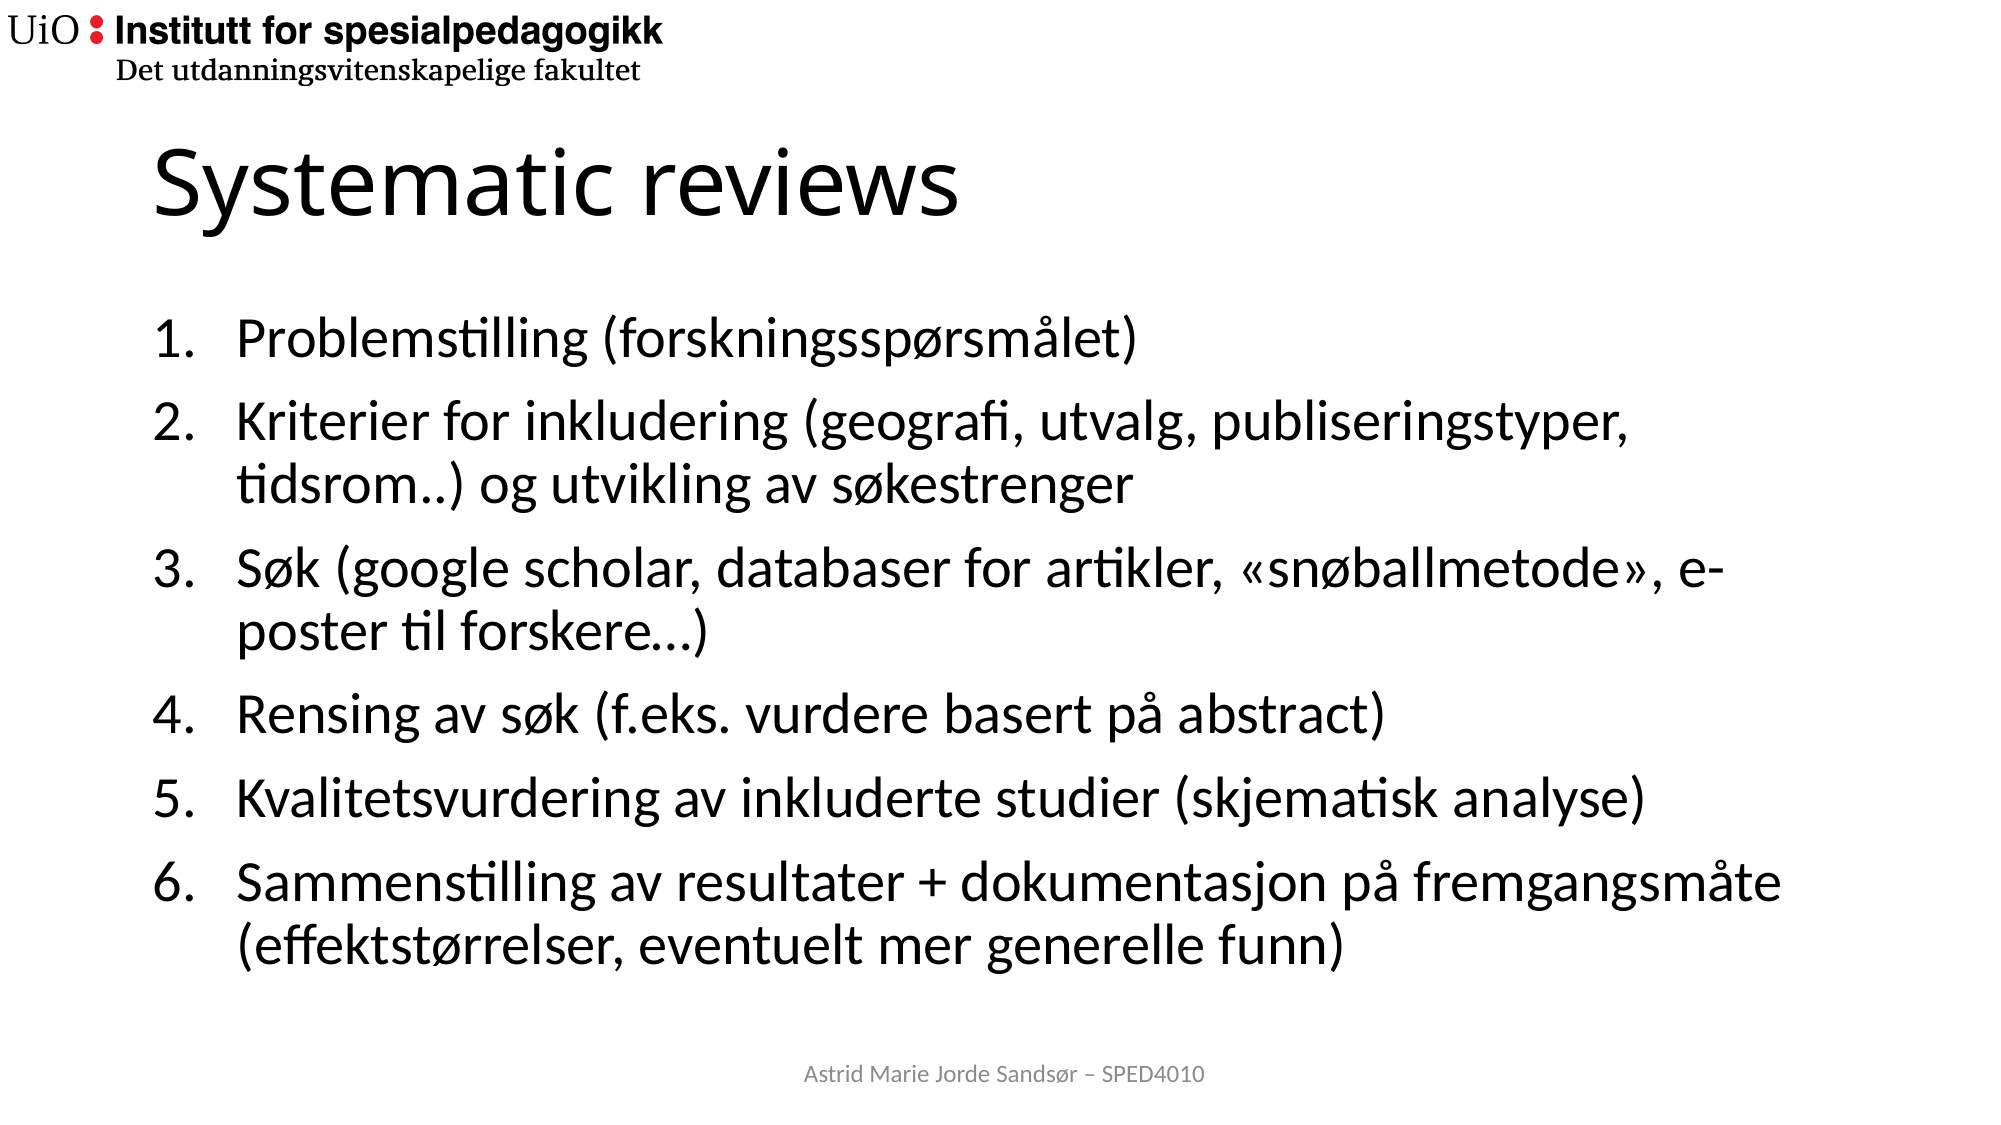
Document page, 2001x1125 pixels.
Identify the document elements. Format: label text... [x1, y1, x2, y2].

title Systematic reviews [137, 94, 1966, 278]
text_box Problemstilling (forskningsspørsmålet) Kriterier for inkludering (geografi, utvalg, publiseringstyper, tidsrom..) og utvikling av søkestrenger Søk (google scholar, databaser for artikler, «snøballmetode», e-poster til forskere…) Rensing av søk (f.eks. vurdere basert på abstract) Kvalitetsvurdering av inkluderte studier (skjematisk analyse) Sammenstilling av resultater + dokumentasjon på fremgangsmåte (effektstørrelser, eventuelt mer generelle funn) [137, 299, 1863, 1014]
footer Astrid Marie Jorde Sandsør – SPED4010 [369, 1042, 1646, 1103]
picture [8, 15, 663, 86]
